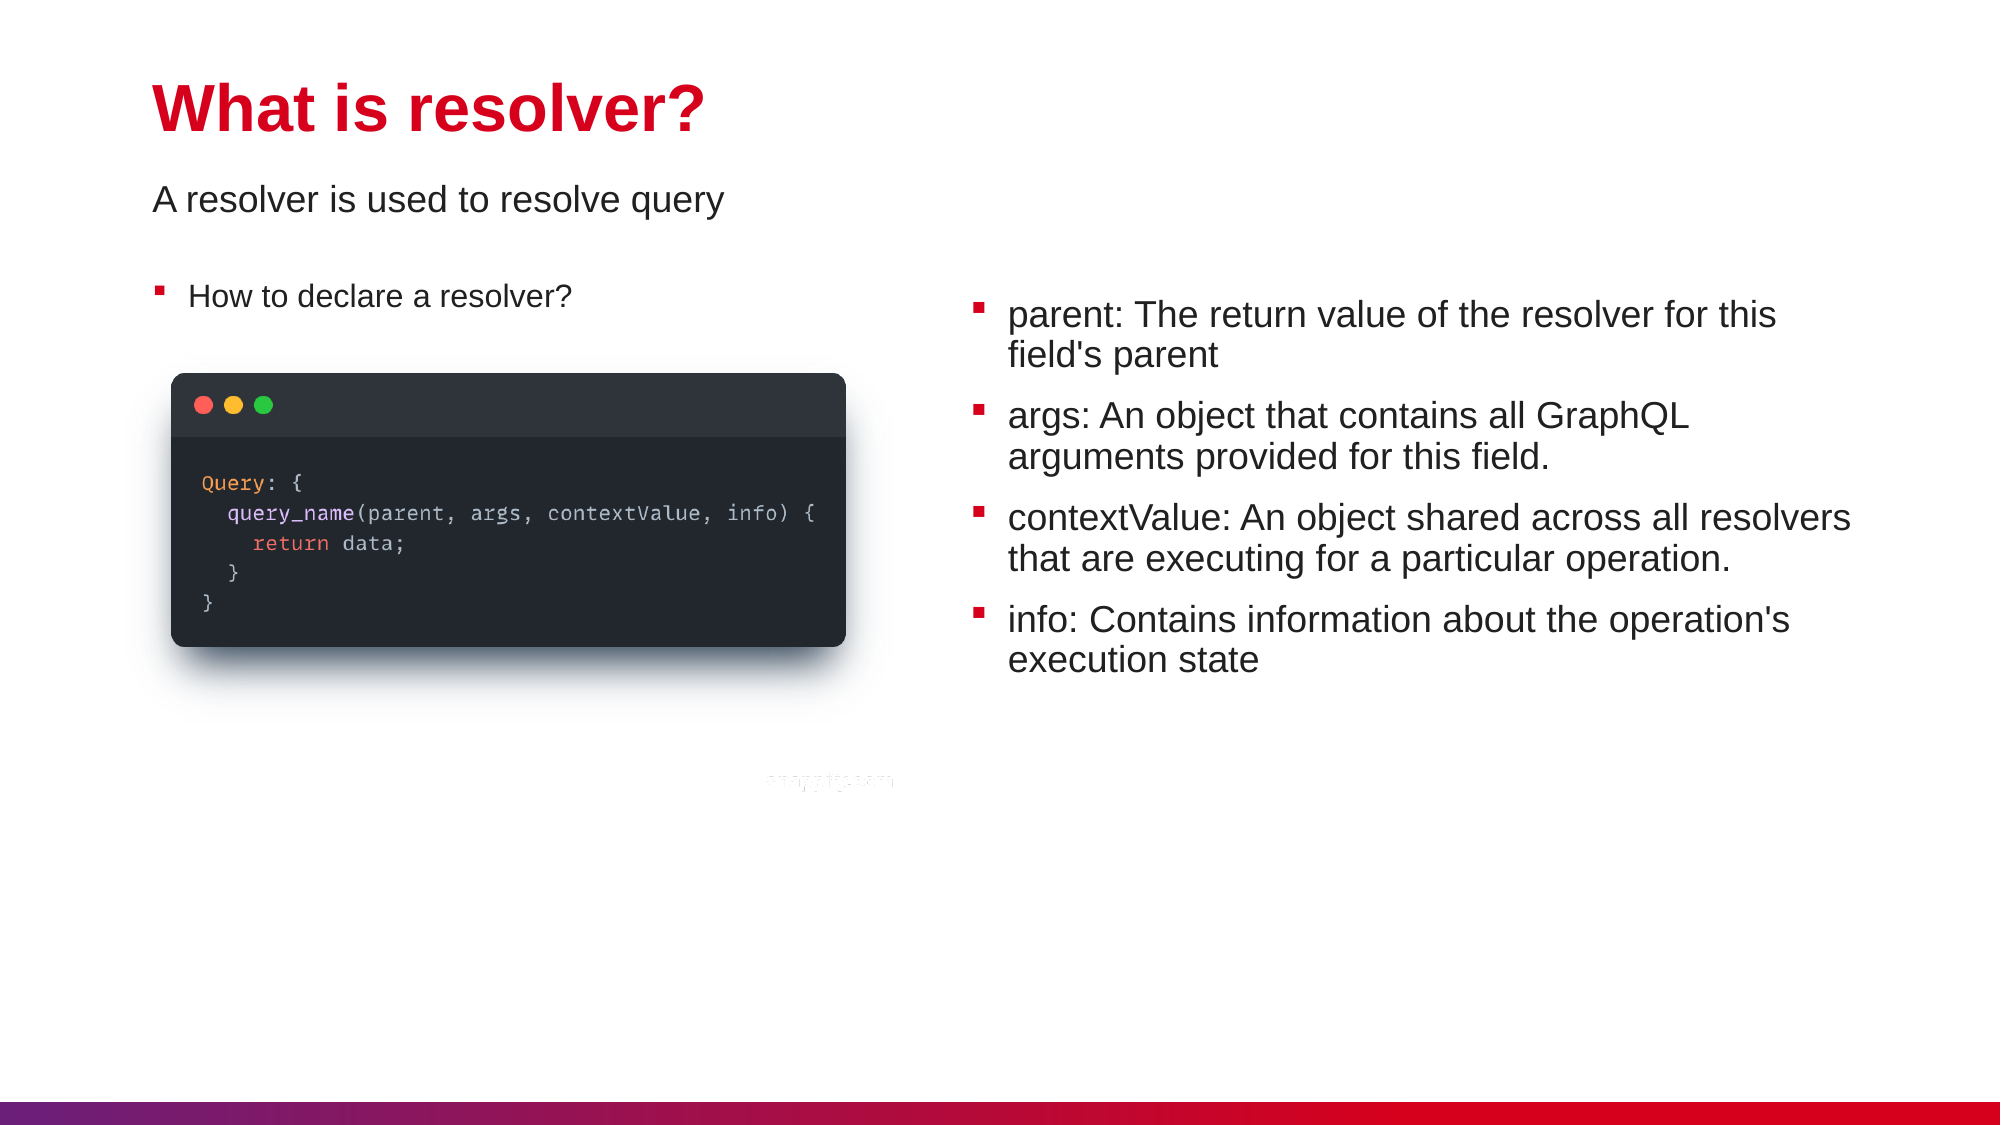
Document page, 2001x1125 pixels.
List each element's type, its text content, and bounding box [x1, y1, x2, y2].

text_box parent: The return value of the resolver for this field's parent args: An object that contains all GraphQL arguments provided for this field. contextValue: An object shared across all resolvers that are executing for a particular operation. info: Contains information about the operation's execution state [955, 287, 1887, 742]
picture [107, 221, 900, 808]
title What is resolver? [137, 66, 1826, 155]
list A resolver is used to resolve query [137, 172, 1826, 242]
